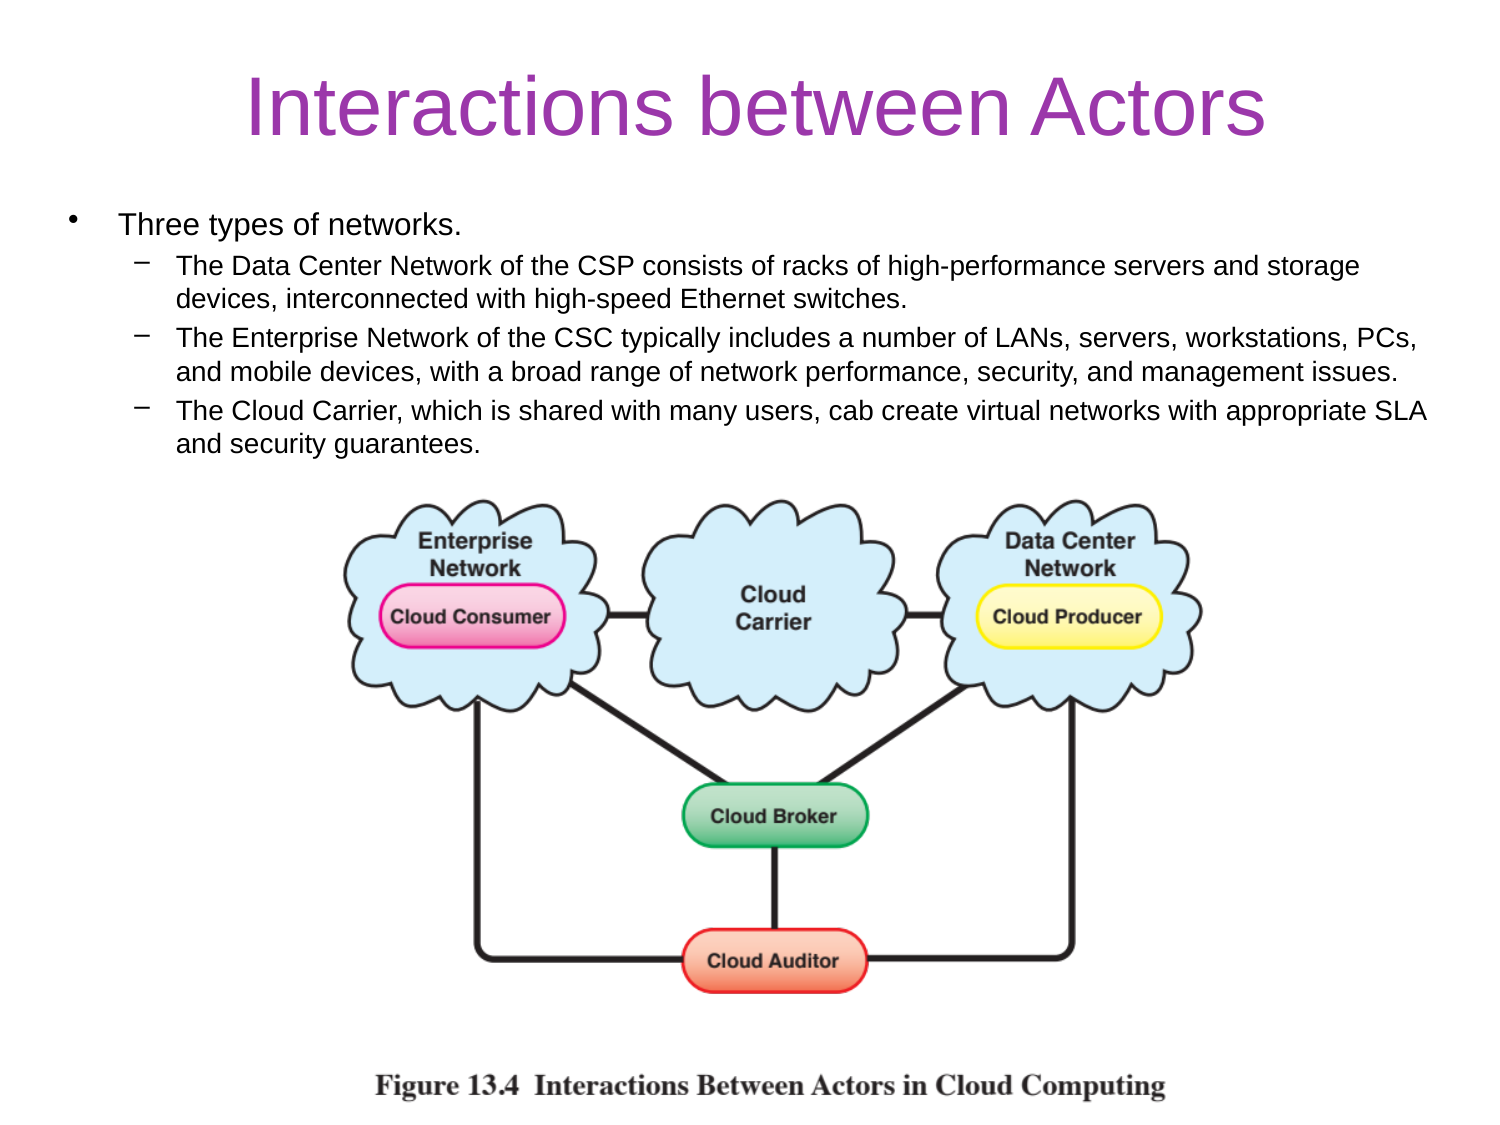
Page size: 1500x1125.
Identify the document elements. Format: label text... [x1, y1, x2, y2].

list Three types of networks. The Data Center Network of the CSP consists of racks of high-performance servers and storage devices, interconnected with high-speed Ethernet switches. The Enterprise Network of the CSC typically includes a number of LANs, servers, workstations, PCs, and mobile devices, with a broad range of network performance, security, and management issues. The Cloud Carrier, which is shared with many users, cab create virtual networks with appropriate SLA and security guarantees. [52, 196, 1459, 492]
picture [265, 420, 1281, 1125]
title Interactions between Actors [52, 30, 1459, 174]
